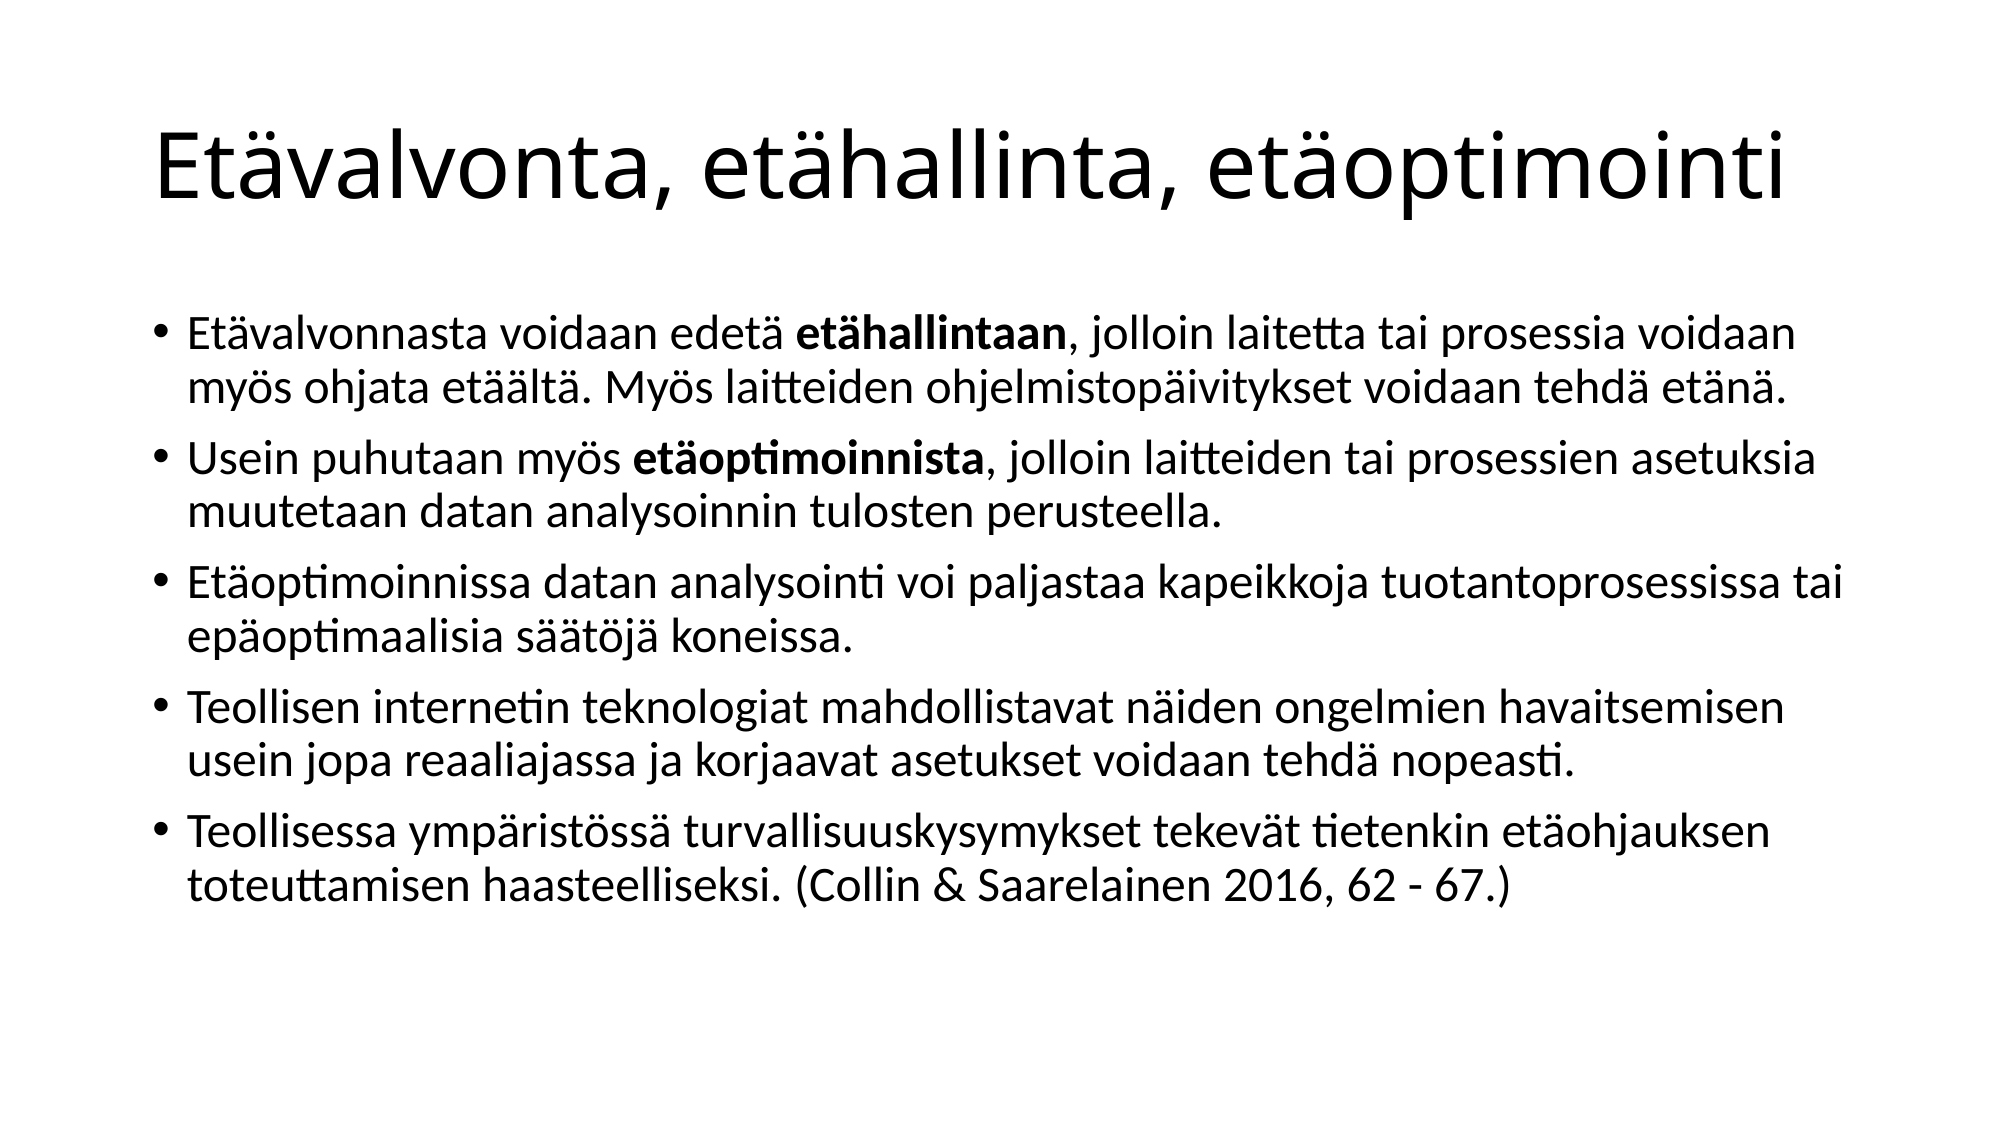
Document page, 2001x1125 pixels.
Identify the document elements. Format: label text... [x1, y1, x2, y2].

list Etävalvonnasta voidaan edetä etähallintaan, jolloin laitetta tai prosessia voidaan myös ohjata etäältä. Myös laitteiden ohjelmistopäivitykset voidaan tehdä etänä. Usein puhutaan myös etäoptimoinnista, jolloin laitteiden tai prosessien asetuksia muutetaan datan analysoinnin tulosten perusteella. Etäoptimoinnissa datan analysointi voi paljastaa kapeikkoja tuotantoprosessissa tai epäoptimaalisia säätöjä koneissa. Teollisen internetin teknologiat mahdollistavat näiden ongelmien havaitsemisen usein jopa reaaliajassa ja korjaavat asetukset voidaan tehdä nopeasti. Teollisessa ympäristössä turvallisuus­kysymykset tekevät tietenkin etäohjauksen toteuttamisen haasteelliseksi. (Collin & Saarelainen 2016, 62 - 67.) [137, 299, 1863, 1014]
title Etävalvonta, etähallinta, etäoptimointi [137, 59, 1863, 278]
